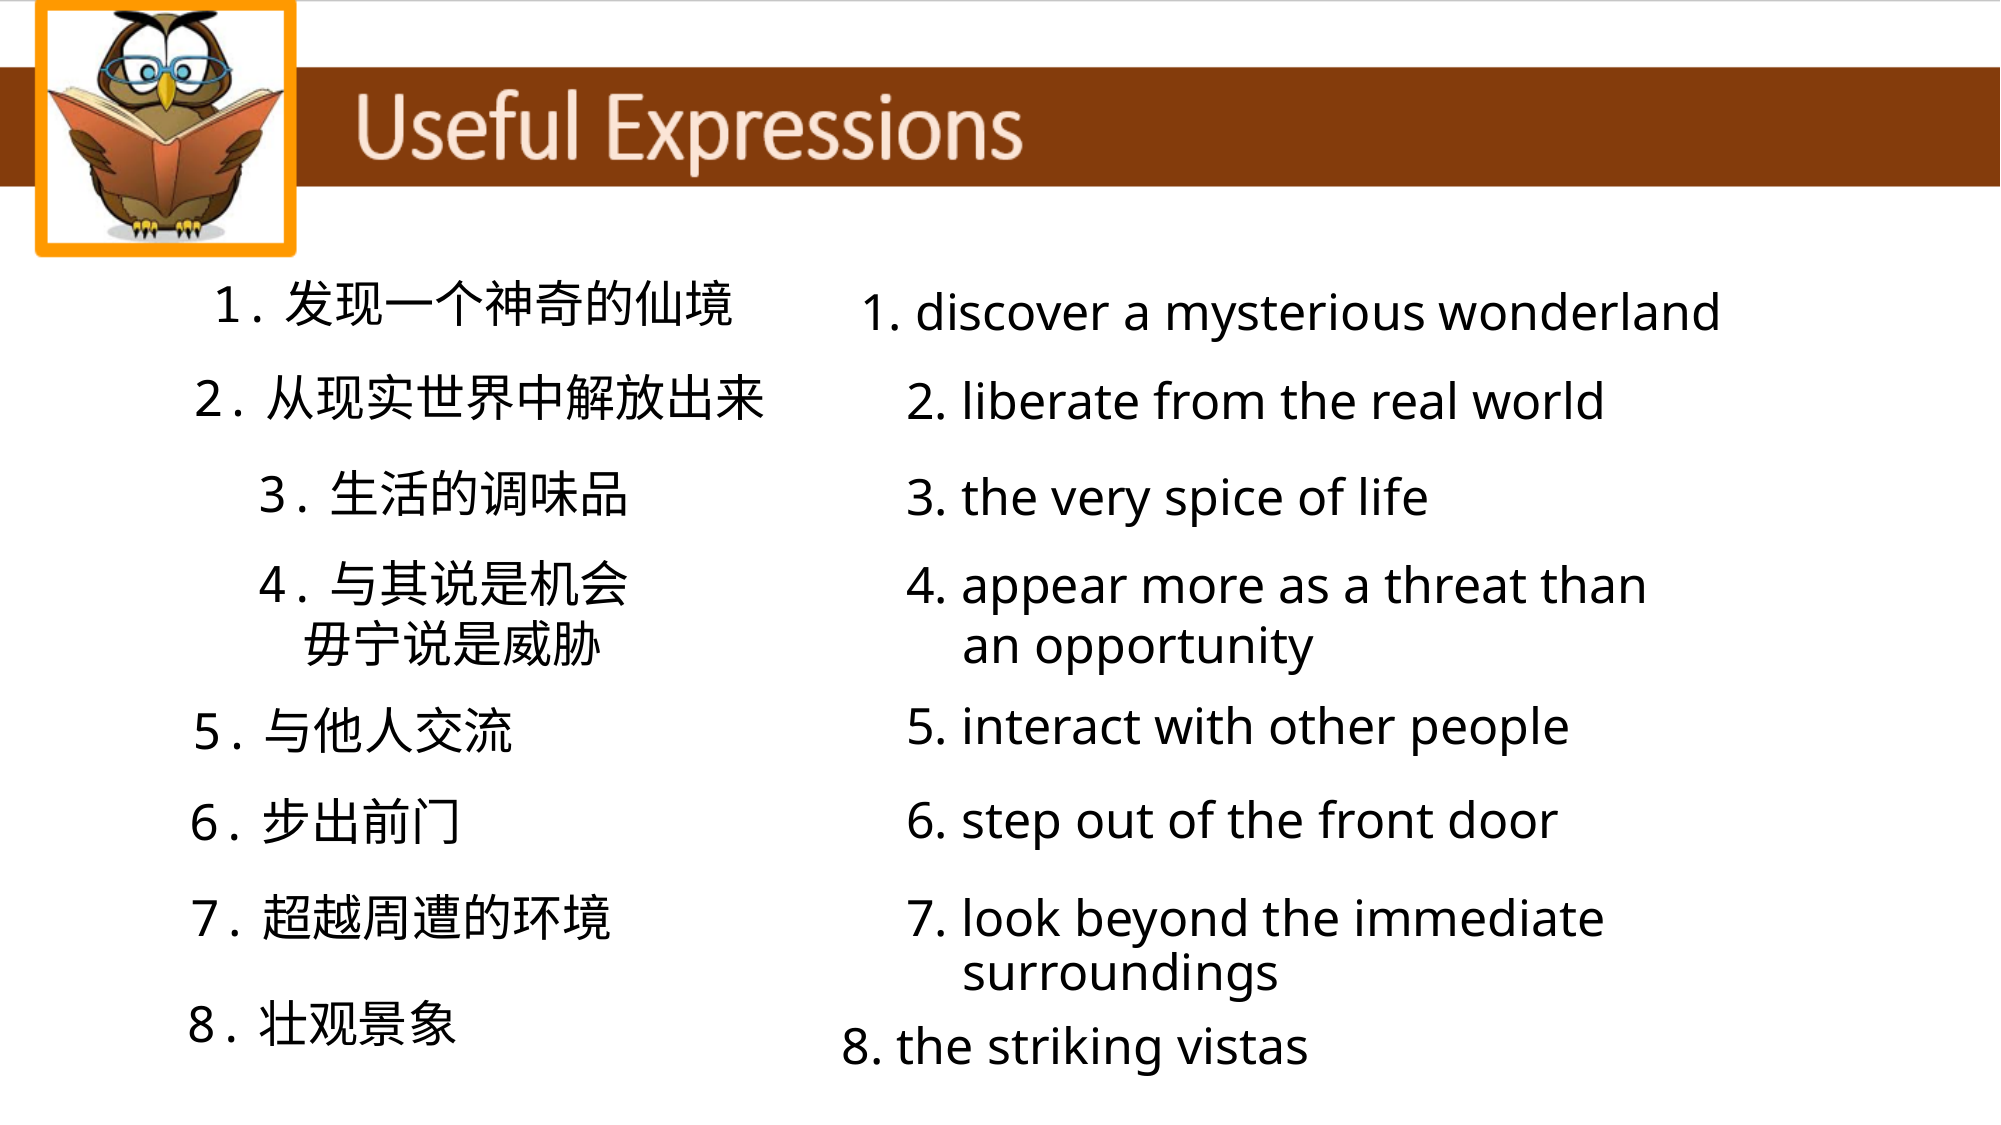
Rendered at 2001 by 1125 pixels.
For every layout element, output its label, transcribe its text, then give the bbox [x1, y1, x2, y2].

text_box 8.壮观景象 [171, 991, 586, 1061]
text_box 3.生活的调味品 [242, 462, 763, 532]
text_box 3. the very spice of life [891, 464, 1719, 534]
text_box 2.从现实世界中解放出来 [178, 365, 893, 435]
text_box 6. step out of the front door [891, 787, 1684, 857]
text_box 5. interact with other people [891, 694, 1686, 763]
text_box 5.与他人交流 [177, 698, 642, 768]
text_box 4. appear more as a threat than an opportunity [891, 546, 1672, 681]
text_box 8. the striking vistas [827, 1013, 1438, 1083]
text_box 7. look beyond the immediate surroundings [891, 886, 1707, 1009]
text_box 4.与其说是机会毋宁说是威胁 [242, 545, 689, 681]
text_box 2. liberate from the real world [891, 368, 1695, 438]
text_box 1. discover a mysterious wonderland [845, 279, 1850, 349]
text_box 6.步出前门 [174, 789, 589, 859]
text_box 1.发现一个神奇的仙境 [197, 271, 823, 341]
text_box 7.超越周遭的环境 [175, 886, 740, 955]
picture [0, 0, 2000, 259]
